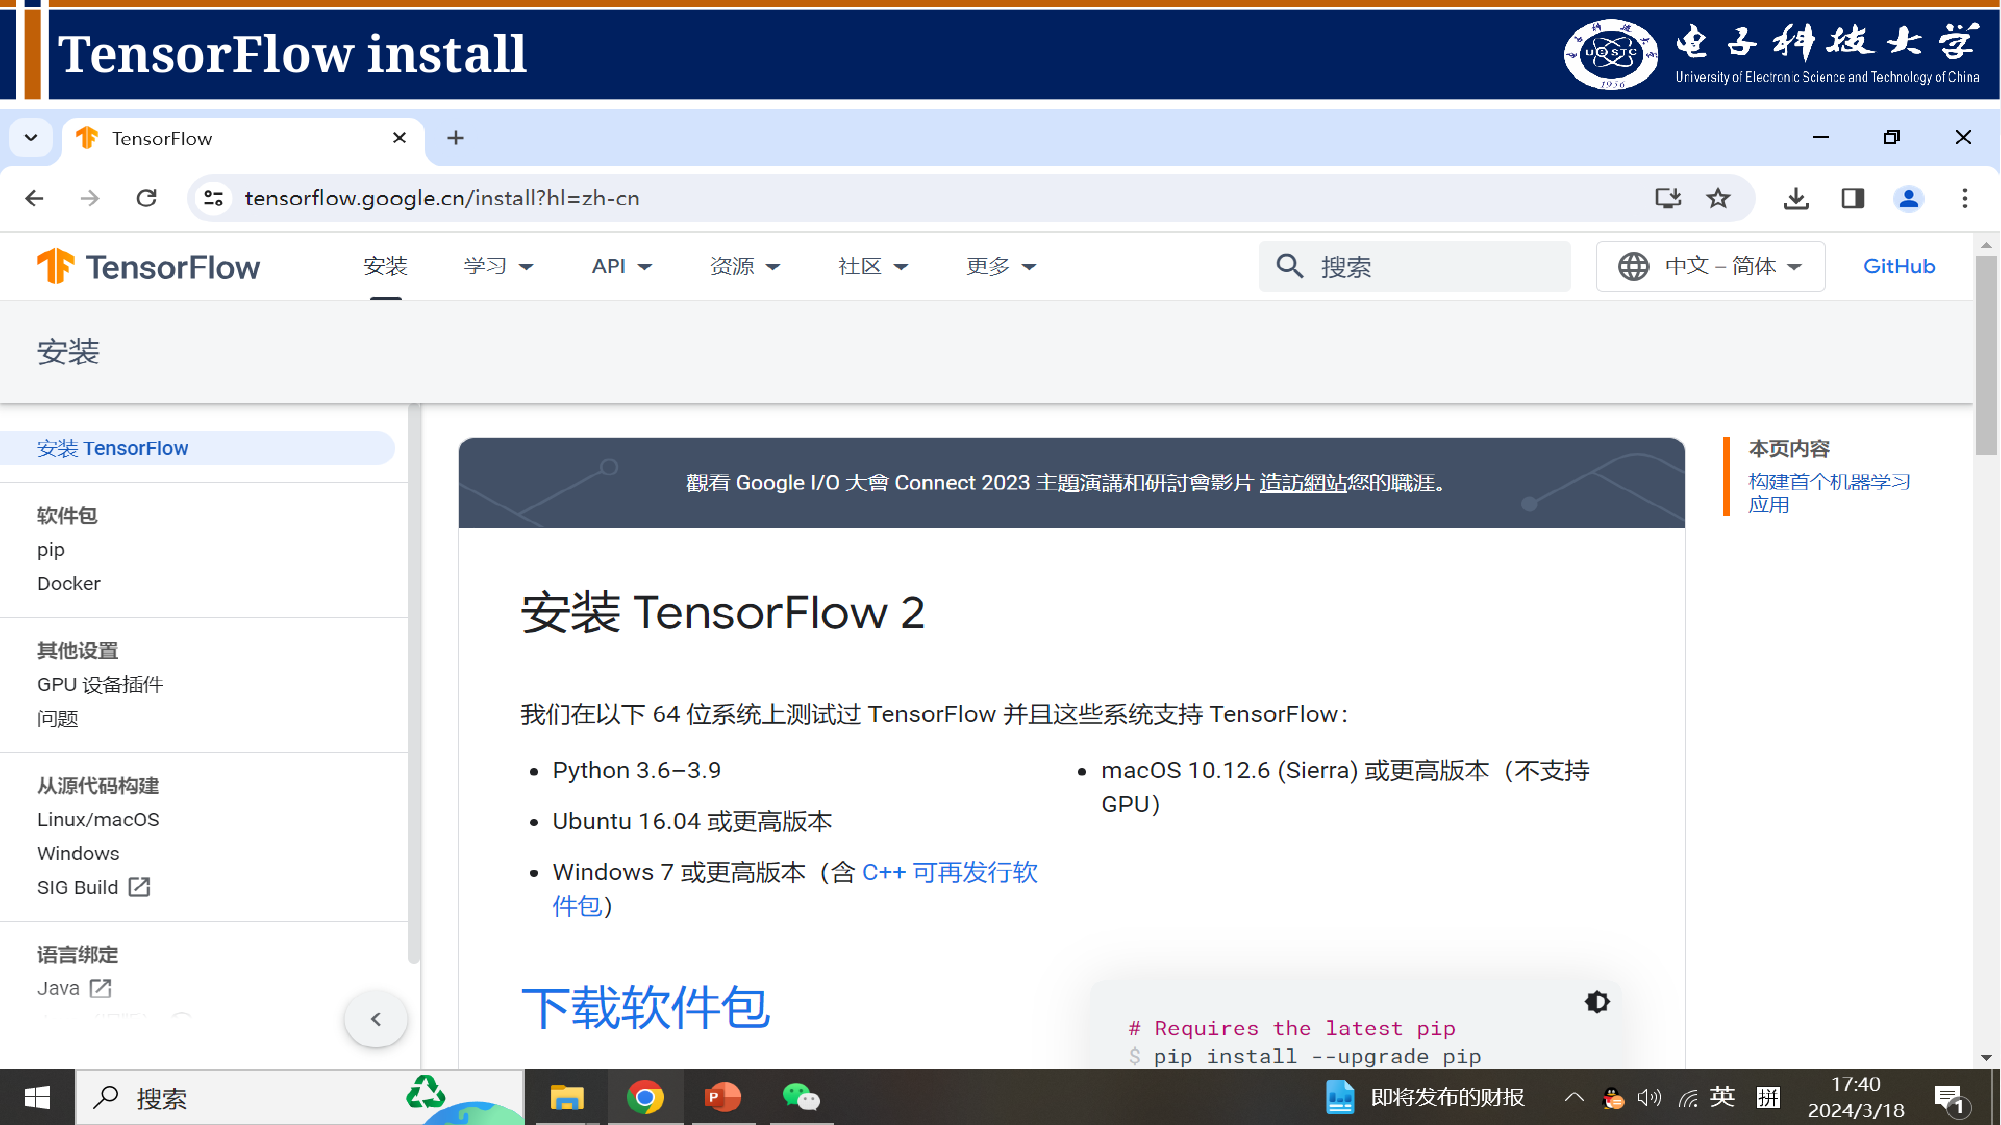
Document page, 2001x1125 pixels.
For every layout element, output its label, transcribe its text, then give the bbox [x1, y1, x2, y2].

title TensorFlow install [43, 10, 676, 101]
picture [1564, 19, 1980, 90]
picture [0, 0, 2001, 1125]
